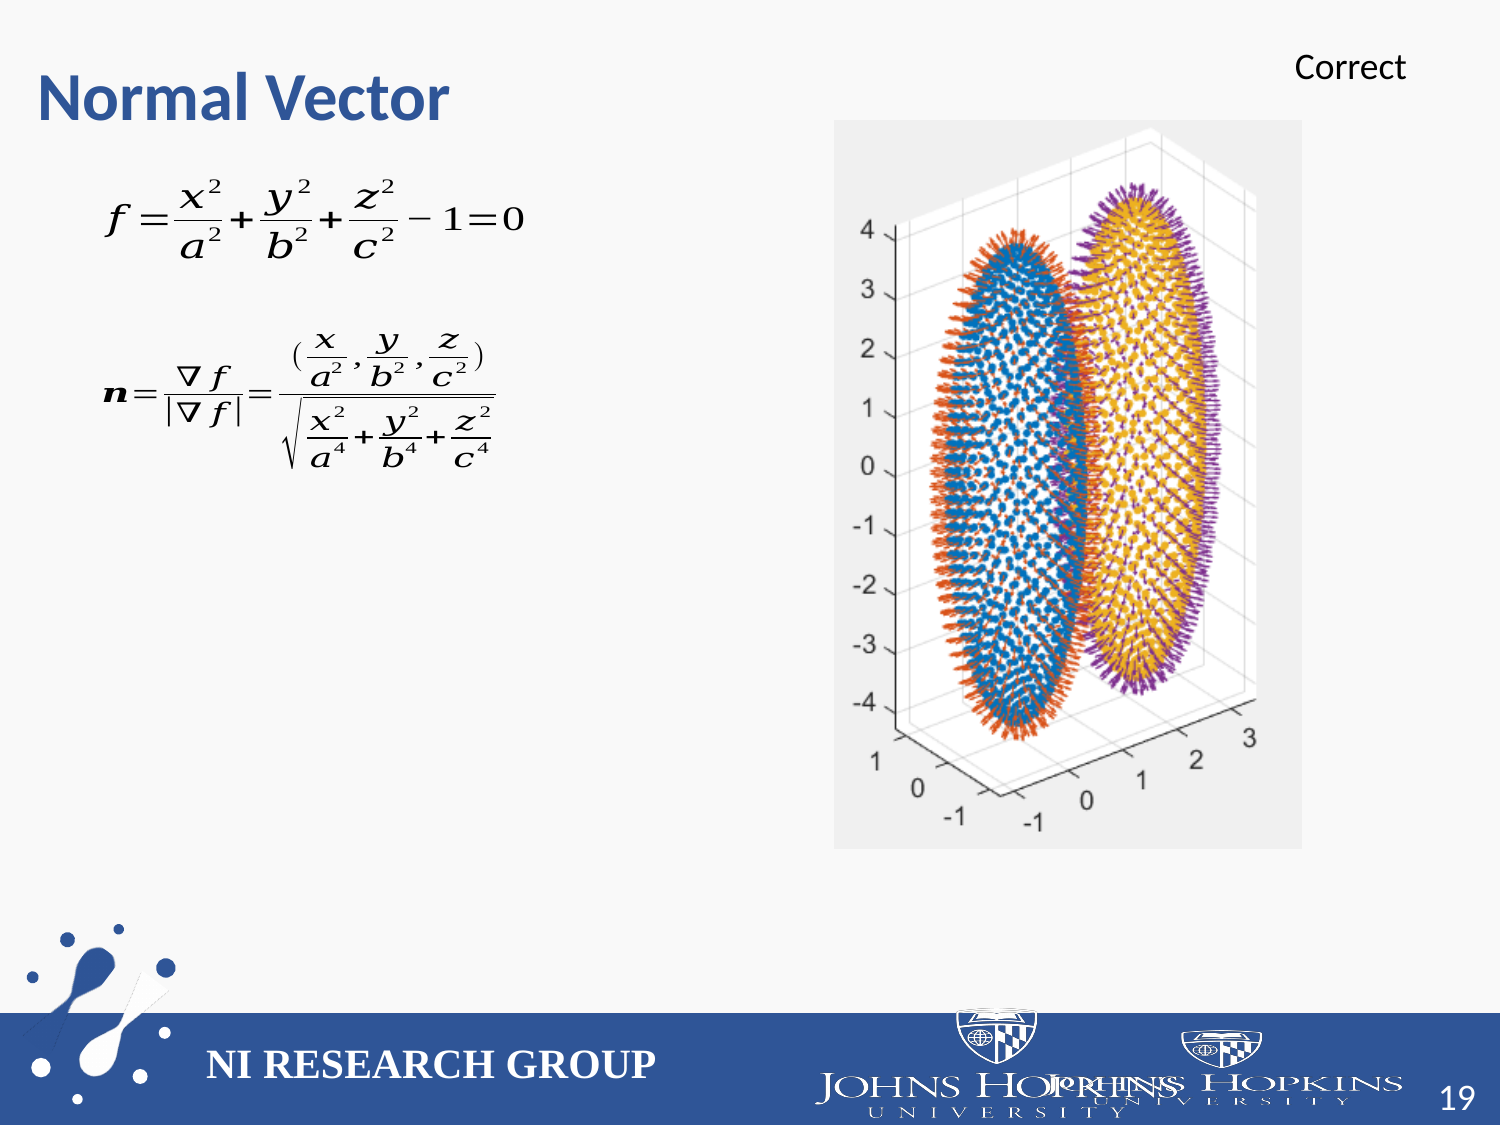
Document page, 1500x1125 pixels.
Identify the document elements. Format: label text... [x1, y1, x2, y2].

picture [834, 120, 1302, 849]
slide_number 19 [1423, 1065, 1500, 1125]
text_box Correct [1280, 34, 1423, 95]
title Normal Vector [22, 39, 1316, 158]
picture [815, 1008, 1402, 1118]
